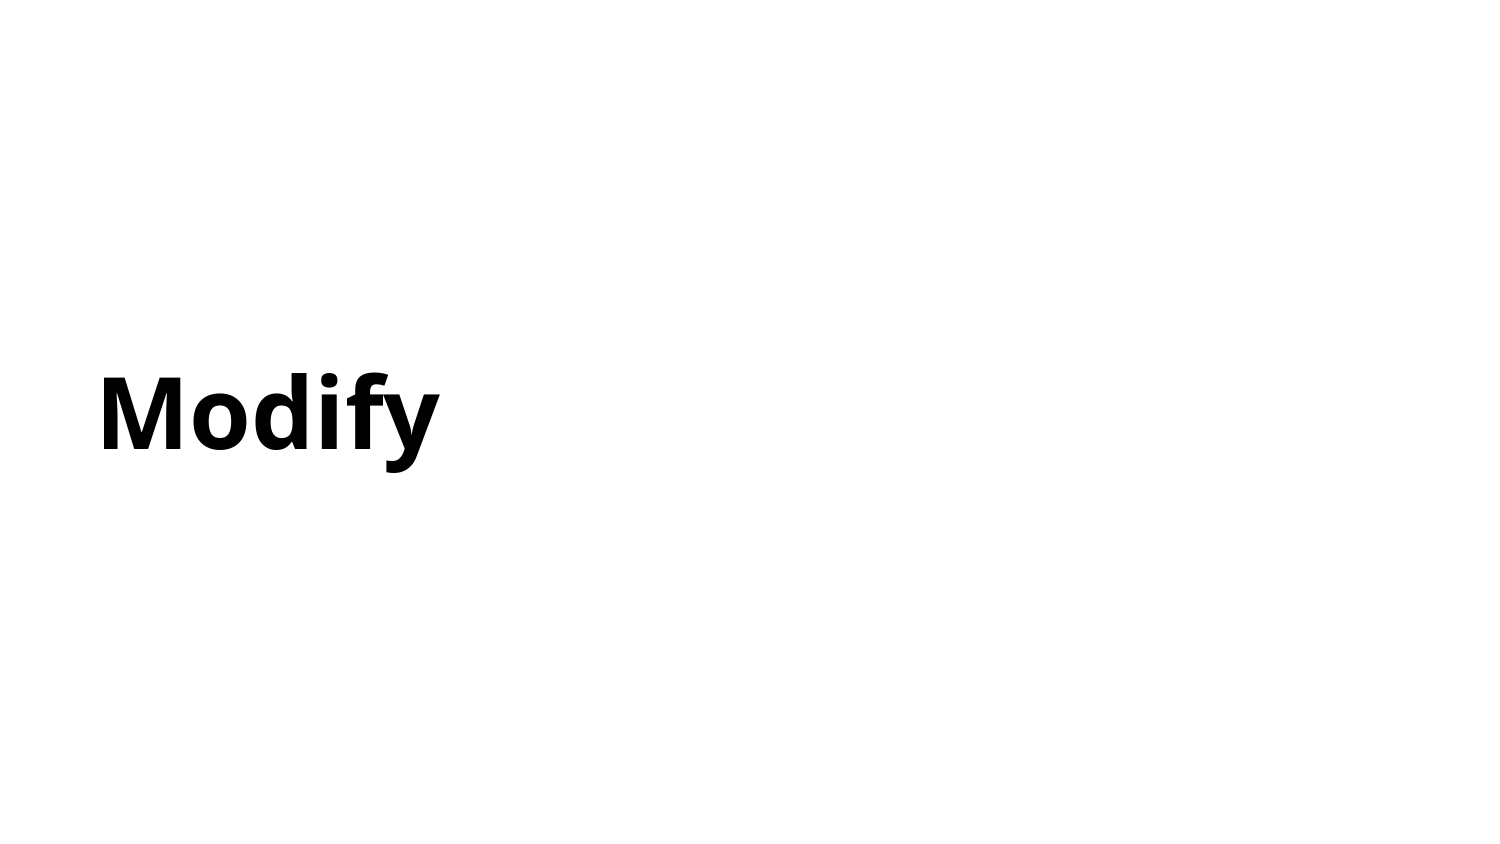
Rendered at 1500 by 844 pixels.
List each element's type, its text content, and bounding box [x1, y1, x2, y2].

title Modify [80, 73, 1125, 745]
